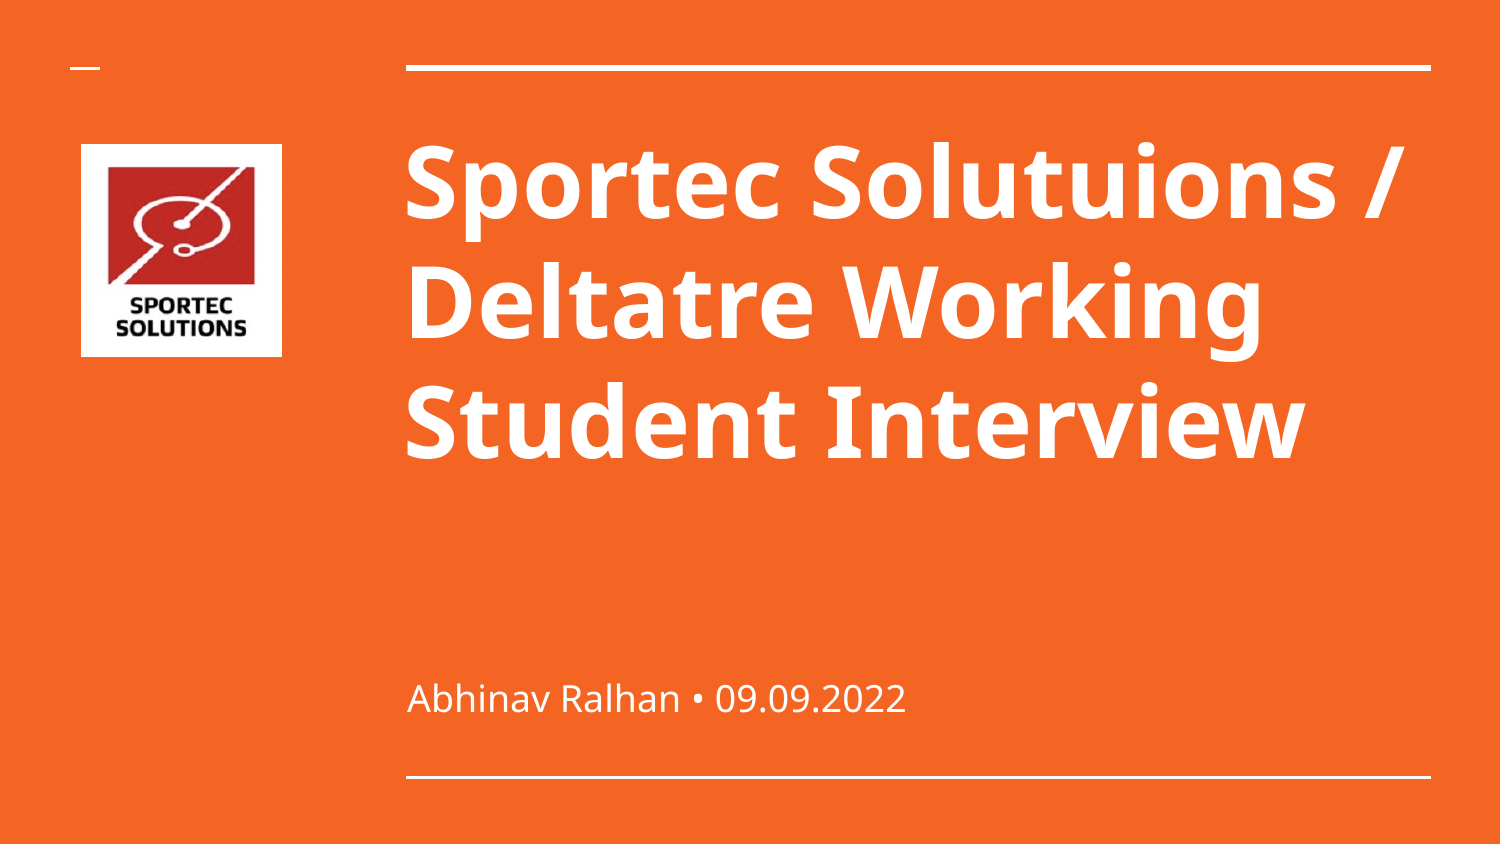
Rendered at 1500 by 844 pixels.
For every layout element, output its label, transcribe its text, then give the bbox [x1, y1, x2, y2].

subtitle Abhinav Ralhan • 09.09.2022 [392, 531, 1431, 735]
title Sportec Solutuions / Deltatre Working Student Interview [389, 103, 1428, 357]
picture [81, 144, 283, 357]
